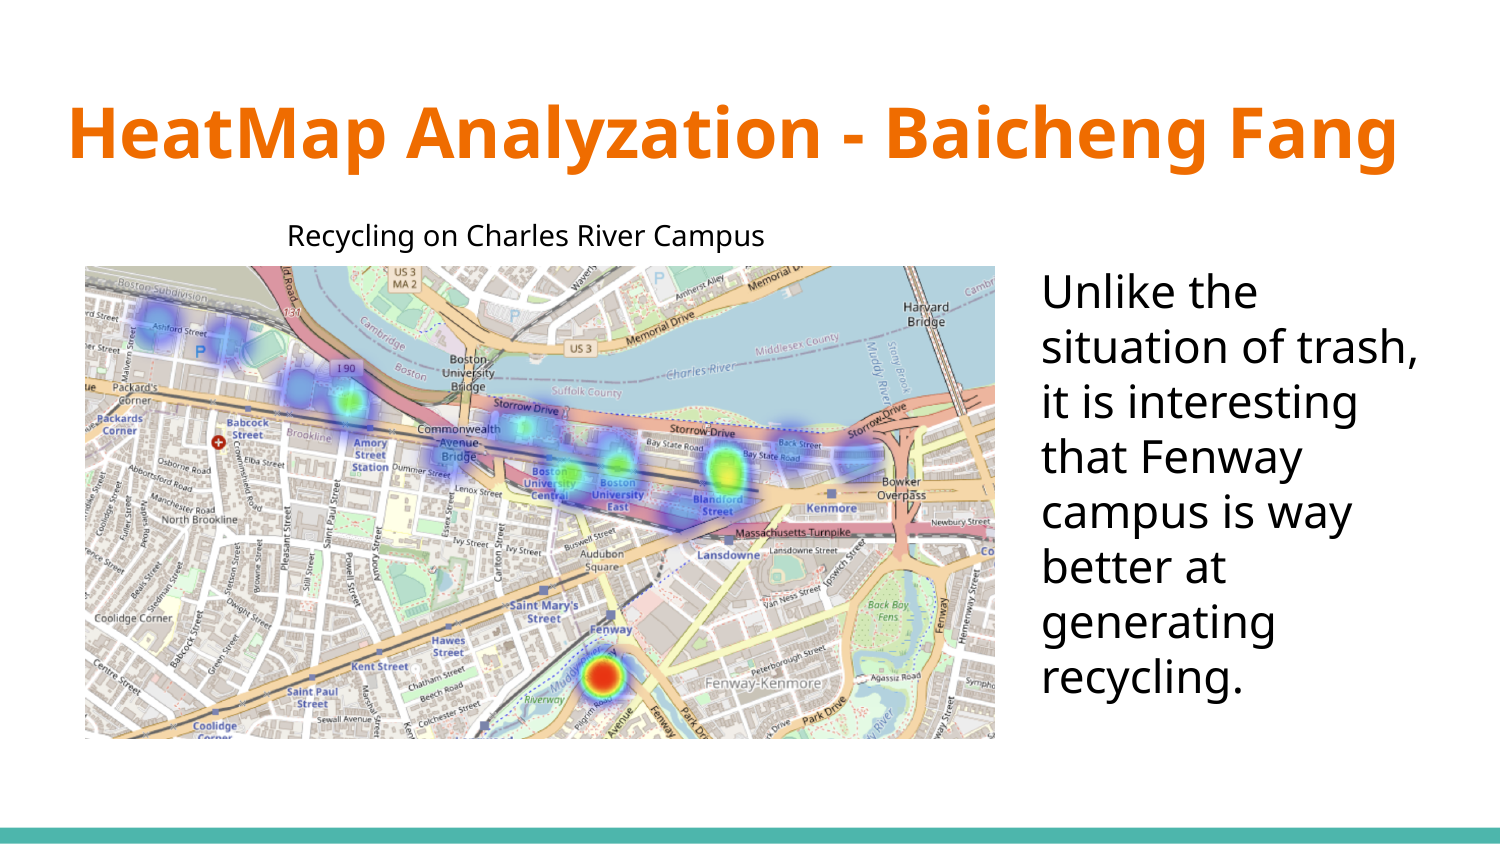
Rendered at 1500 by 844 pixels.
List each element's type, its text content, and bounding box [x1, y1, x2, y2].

picture [85, 266, 995, 739]
list Unlike the situation of trash, it is interesting that Fenway campus is way better at generating recycling. [1025, 248, 1449, 750]
text_box Recycling on Charles River Campus [263, 201, 790, 264]
title HeatMap Analyzation - Baicheng Fang [51, 72, 1449, 189]
